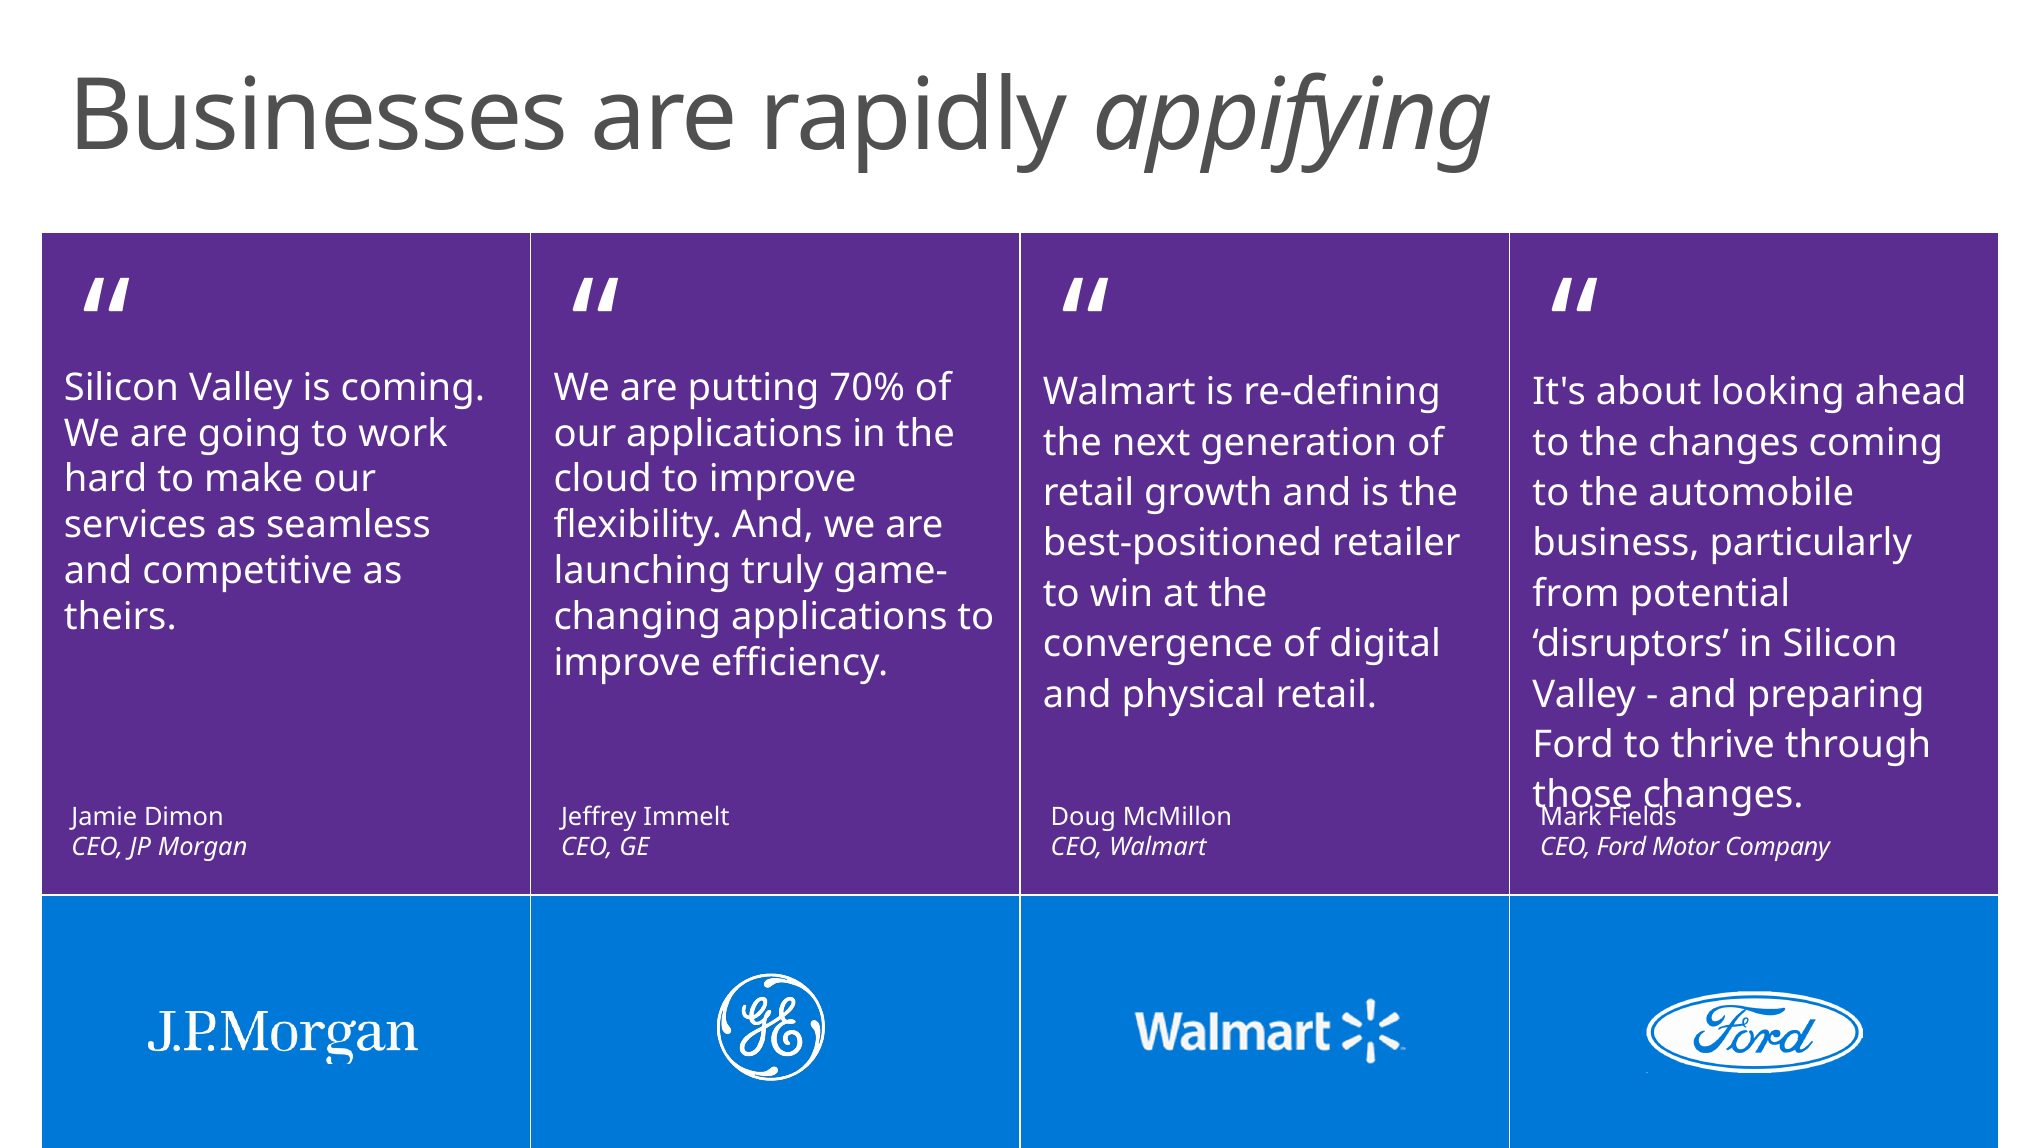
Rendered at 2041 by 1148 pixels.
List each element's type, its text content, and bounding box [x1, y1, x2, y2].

title Businesses are rapidly appifying [45, 48, 1996, 199]
text_box [0, 0, 2041, 1148]
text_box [1021, 231, 1509, 1148]
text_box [530, 231, 1021, 1148]
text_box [1509, 231, 2000, 1148]
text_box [40, 231, 530, 1148]
